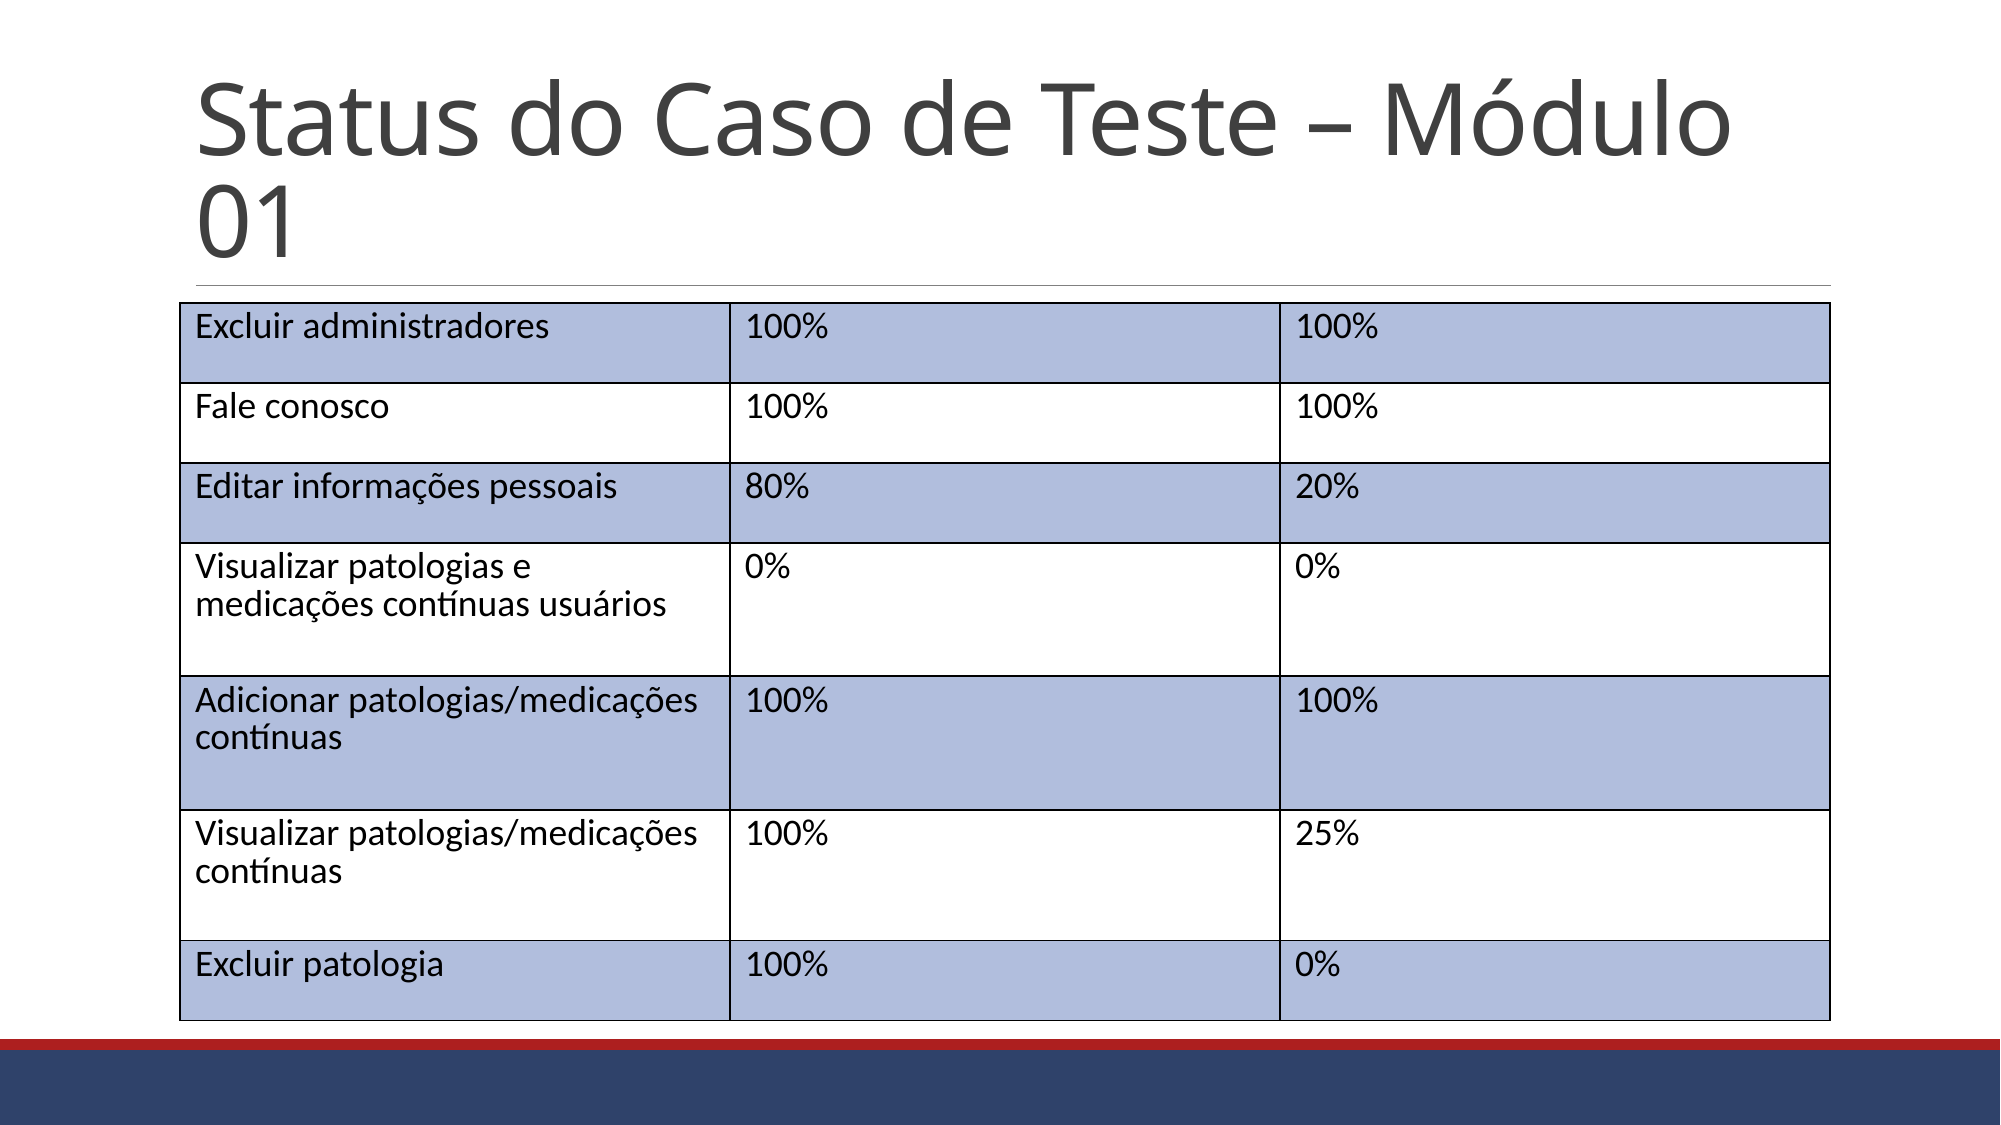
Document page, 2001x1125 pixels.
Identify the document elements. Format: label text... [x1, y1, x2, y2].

table_cell Visualizar patologias/medicações contínuas [181, 811, 729, 940]
table_cell Adicionar patologias/medicações contínuas [181, 677, 729, 809]
table_cell 100% [731, 384, 1279, 462]
title Status do Caso de Teste – Módulo 01 [180, 47, 1830, 285]
table_cell 20% [1281, 464, 1829, 542]
table_cell Fale conosco [181, 384, 729, 462]
table_header Excluir administradores [181, 304, 729, 382]
table_cell 80% [731, 464, 1279, 542]
table_cell 0% [1281, 544, 1829, 675]
table_cell 25% [1281, 811, 1829, 940]
table_cell 100% [731, 941, 1279, 1020]
table_cell 100% [1281, 384, 1829, 462]
table_cell 100% [731, 677, 1279, 809]
table_cell 0% [1281, 941, 1829, 1020]
table_cell 100% [731, 811, 1279, 940]
table_cell Editar informações pessoais [181, 464, 729, 542]
table_header 100% [731, 304, 1279, 382]
table_cell Visualizar patologias e medicações contínuas usuários [181, 544, 729, 675]
table_cell 100% [1281, 677, 1829, 809]
table_cell Excluir patologia [181, 941, 729, 1020]
table_cell 0% [731, 544, 1279, 675]
table_header 100% [1281, 304, 1829, 382]
